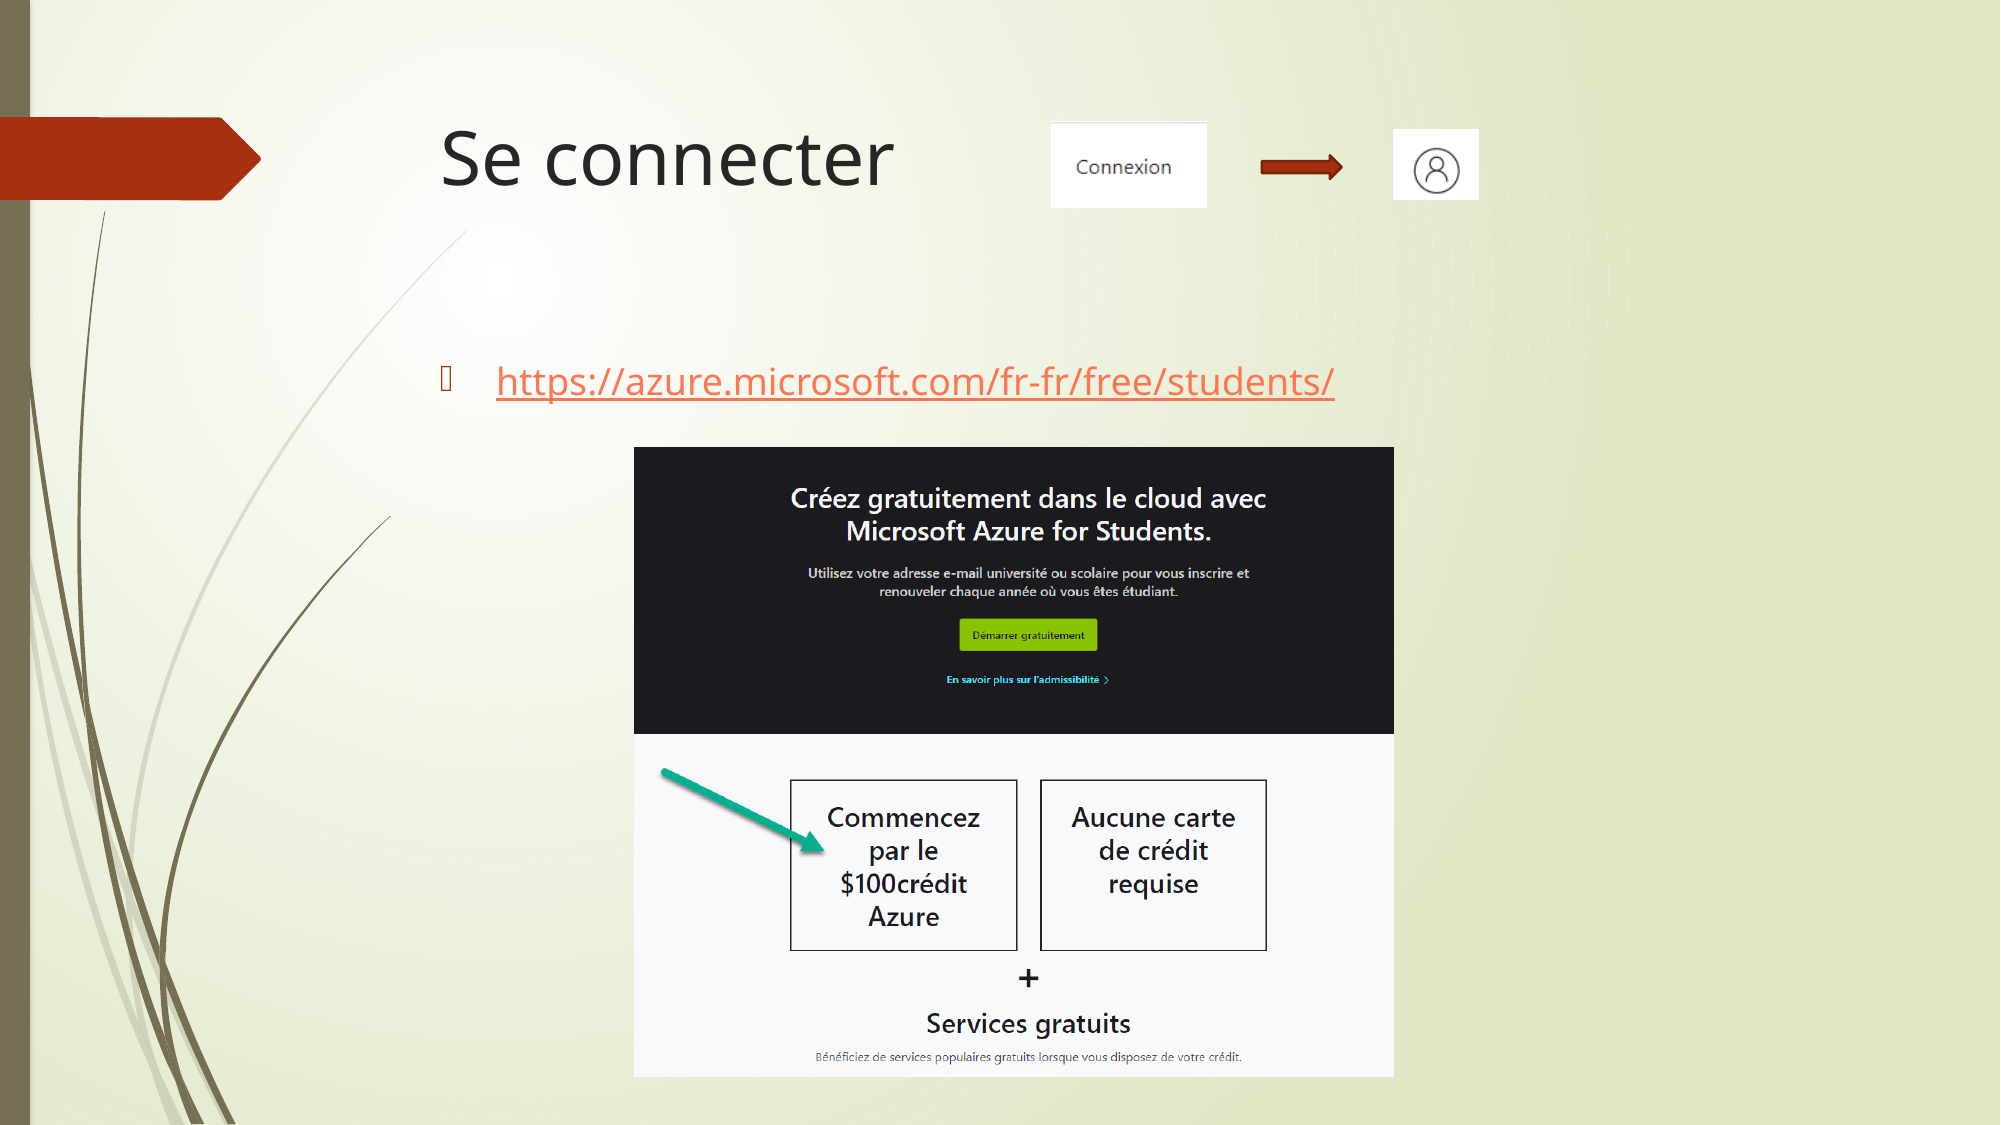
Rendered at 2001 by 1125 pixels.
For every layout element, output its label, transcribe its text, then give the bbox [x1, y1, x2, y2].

picture [1051, 120, 1207, 208]
list https://azure.microsoft.com/fr-fr/free/students/ [424, 350, 1888, 970]
picture [1393, 129, 1480, 200]
text_box [1260, 154, 1343, 181]
picture [634, 447, 1395, 1077]
title Se connecter [425, 102, 1888, 313]
